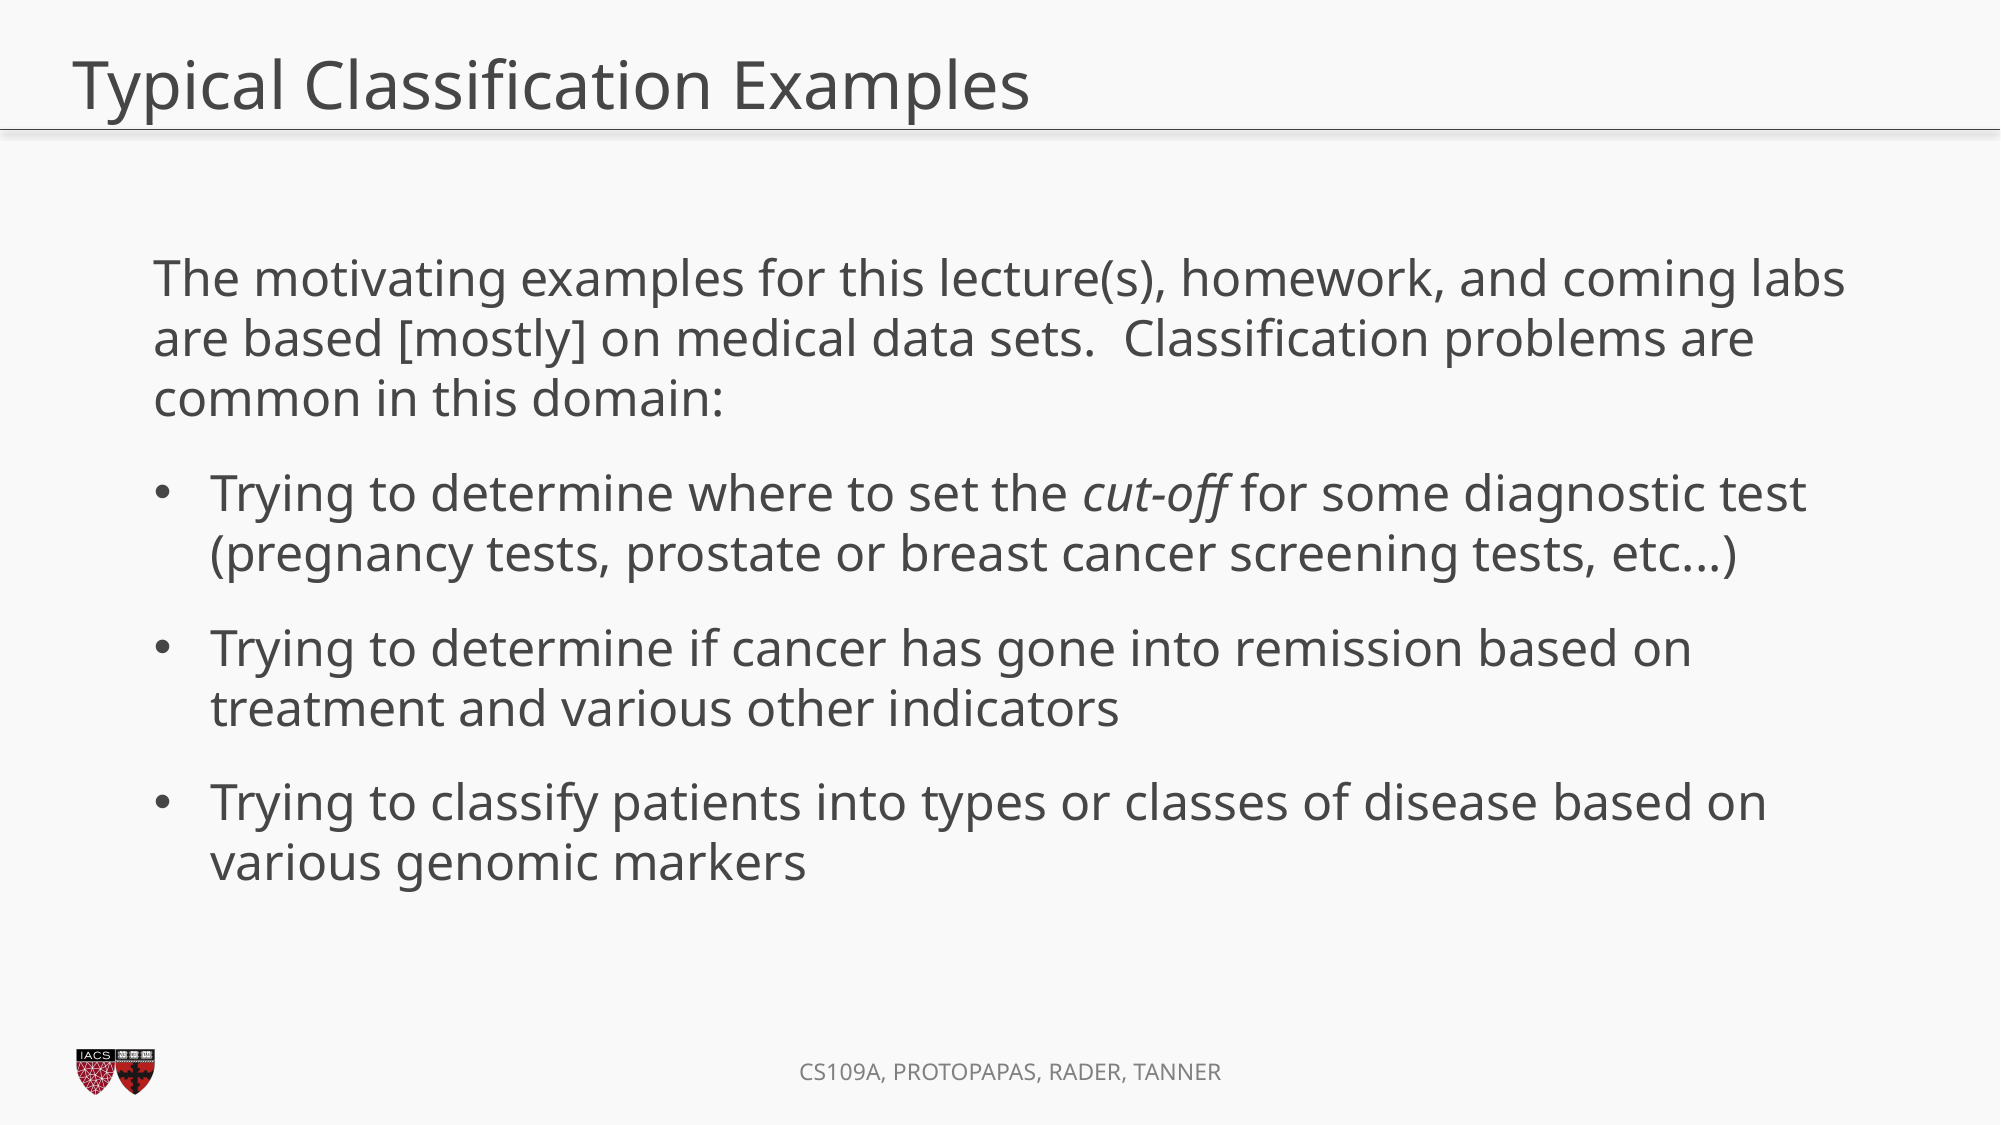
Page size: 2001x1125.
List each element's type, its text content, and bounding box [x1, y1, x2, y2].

picture [75, 1049, 155, 1095]
list The motivating examples for this lecture(s), homework, and coming labs are based [mostly] on medical data sets. Classification problems are common in this domain: Trying to determine where to set the cut-off for some diagnostic test (pregnancy tests, prostate or breast cancer screening tests, etc...) Trying to determine if cancer has gone into remission based on treatment and various other indicators Trying to classify patients into types or classes of disease based on various genomic markers [139, 238, 1896, 964]
title Typical Classification Examples [57, 35, 1943, 162]
